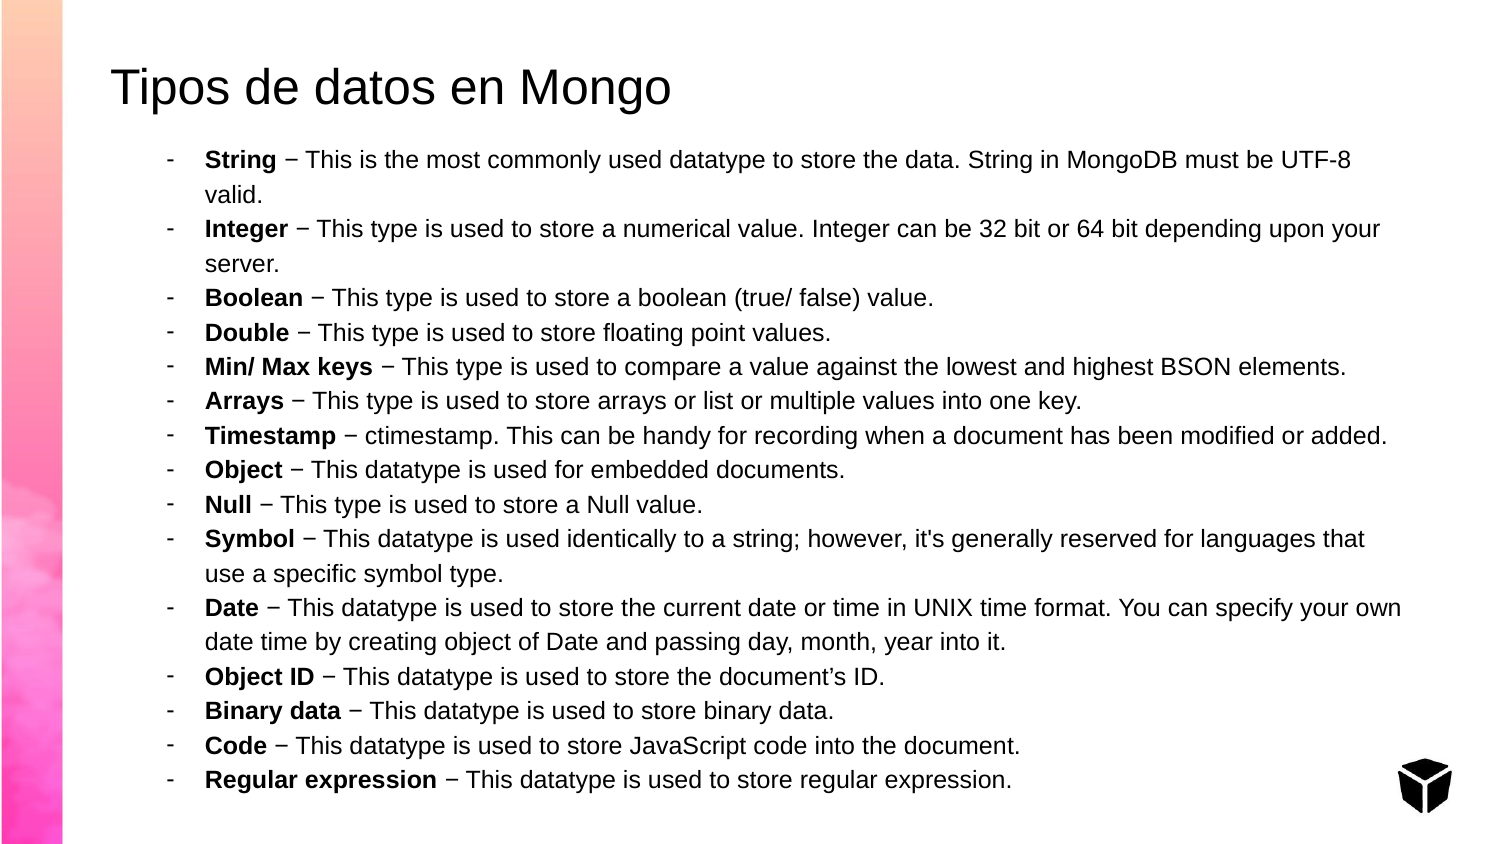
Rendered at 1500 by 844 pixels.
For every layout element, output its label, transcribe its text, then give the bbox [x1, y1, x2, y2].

text_box Tipos de datos en Mongo String − This is the most commonly used datatype to store the data. String in MongoDB must be UTF-8 valid. Integer − This type is used to store a numerical value. Integer can be 32 bit or 64 bit depending upon your server. Boolean − This type is used to store a boolean (true/ false) value. Double − This type is used to store floating point values. Min/ Max keys − This type is used to compare a value against the lowest and highest BSON elements. Arrays − This type is used to store arrays or list or multiple values into one key. Timestamp − ctimestamp. This can be handy for recording when a document has been modified or added. Object − This datatype is used for embedded documents. Null − This type is used to store a Null value. Symbol − This datatype is used identically to a string; however, it's generally reserved for languages that use a specific symbol type. Date − This datatype is used to store the current date or time in UNIX time format. You can specify your own date time by creating object of Date and passing day, month, year into it. Object ID − This datatype is used to store the document’s ID. Binary data − This datatype is used to store binary data. Code − This datatype is used to store JavaScript code into the document. Regular expression − This datatype is used to store regular expression. [95, 39, 1423, 844]
picture [0, 0, 1500, 844]
